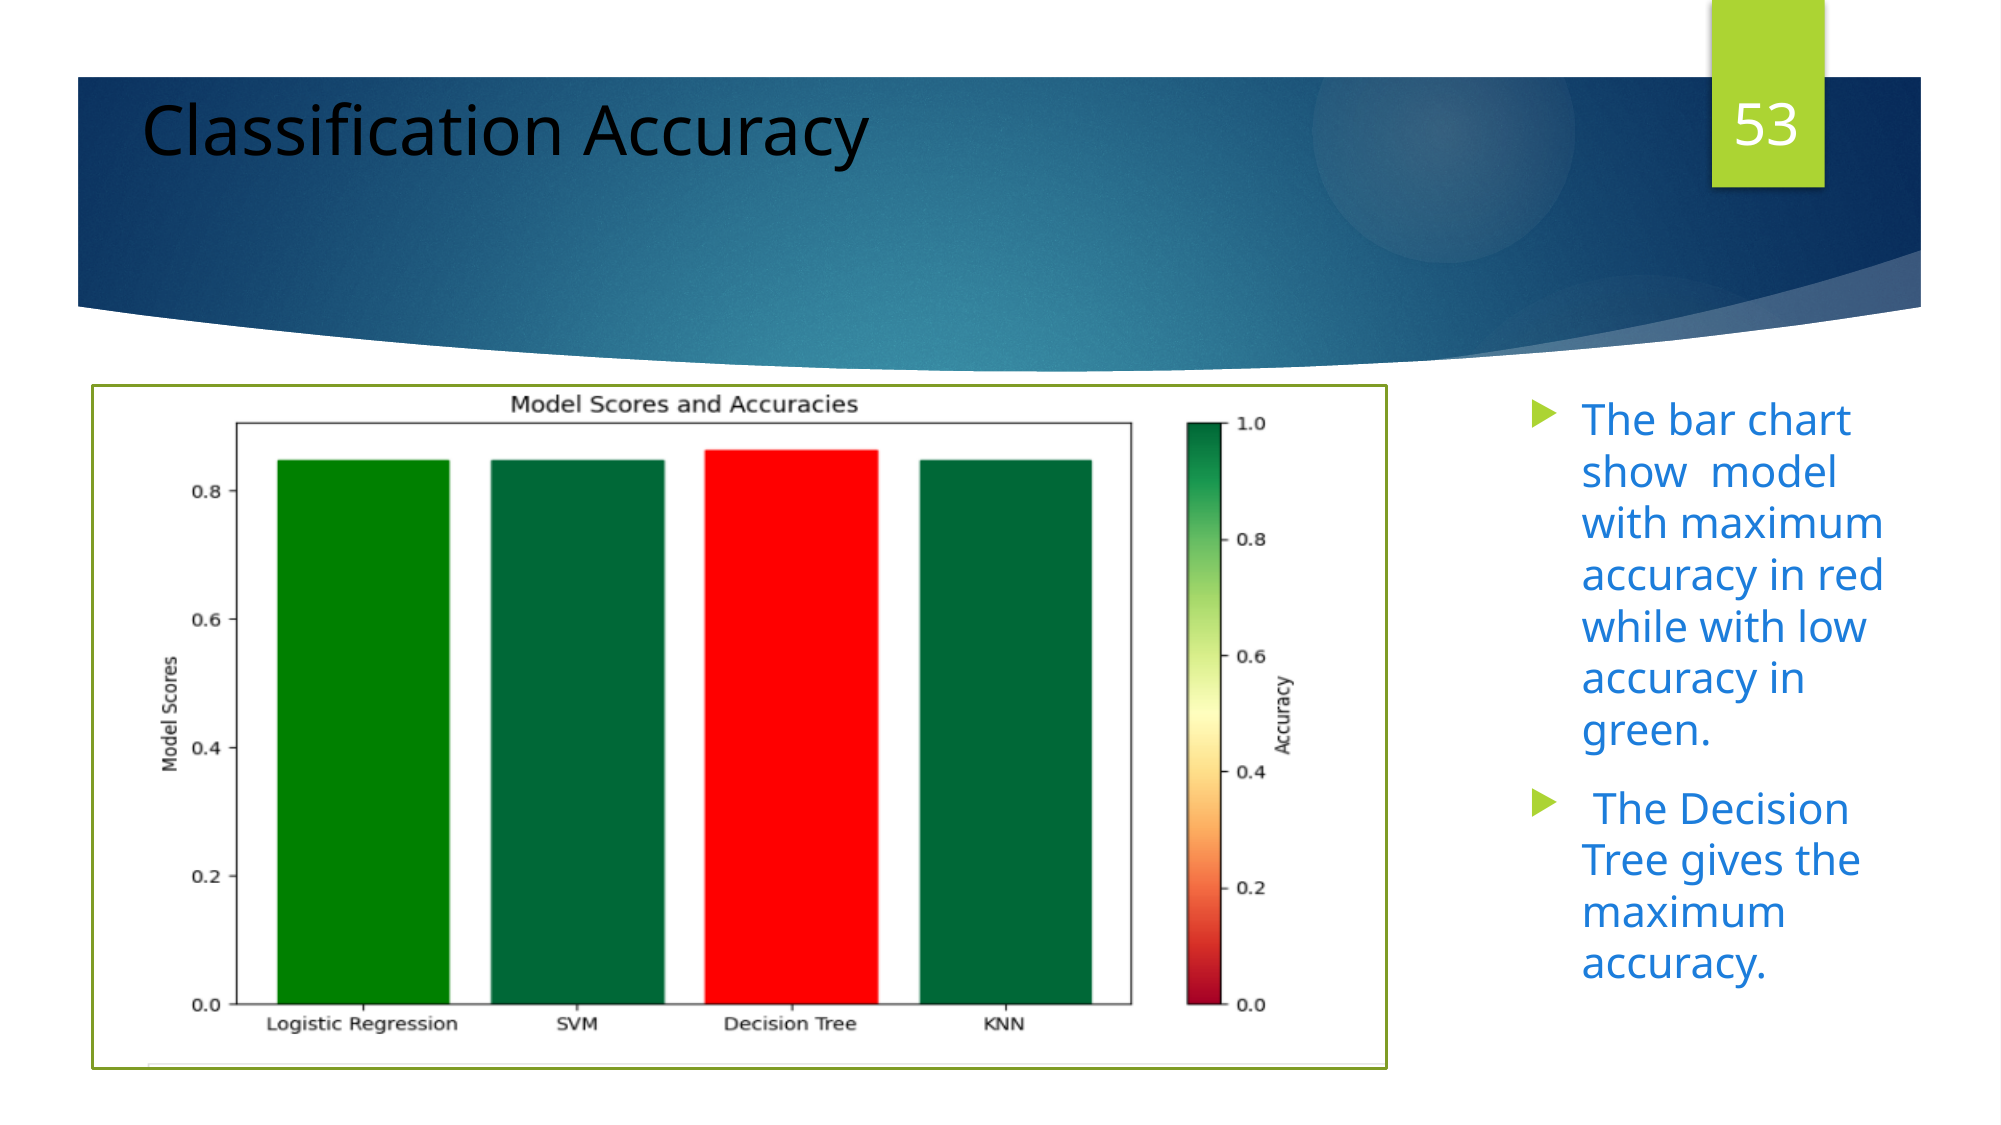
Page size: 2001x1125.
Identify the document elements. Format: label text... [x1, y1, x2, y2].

text_box [91, 384, 1388, 1070]
list The bar chart show model with maximum accuracy in red while with low accuracy in green. The Decision Tree gives the maximum accuracy. [1513, 385, 1923, 1002]
text_box Classification Accuracy [126, 88, 1852, 179]
slide_number 53 [1698, 48, 1836, 88]
